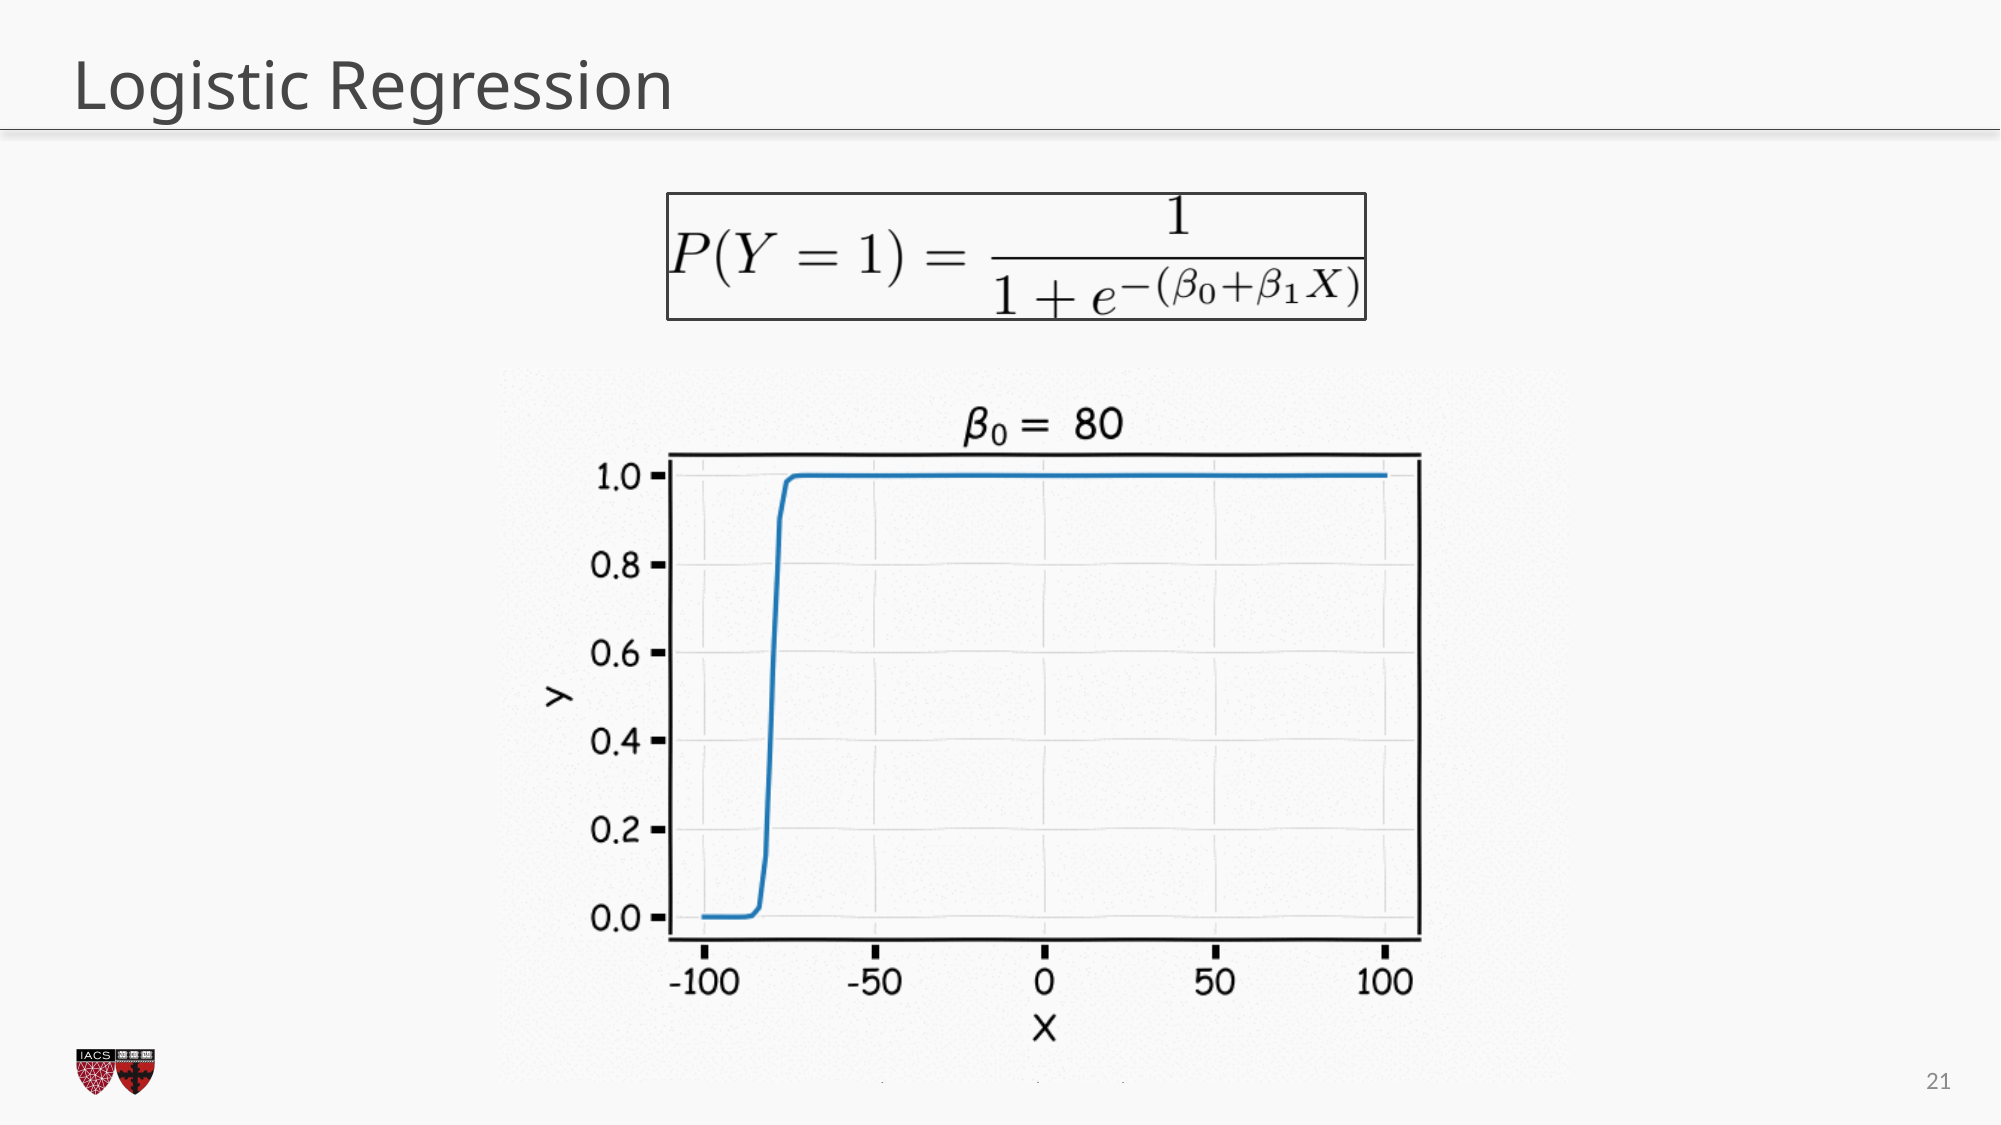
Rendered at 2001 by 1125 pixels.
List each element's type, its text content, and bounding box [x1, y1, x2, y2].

picture [75, 1049, 155, 1095]
title Logistic Regression [57, 35, 1943, 162]
slide_number 21 [1500, 1050, 1967, 1110]
picture [668, 194, 1365, 319]
picture [499, 368, 1569, 1082]
